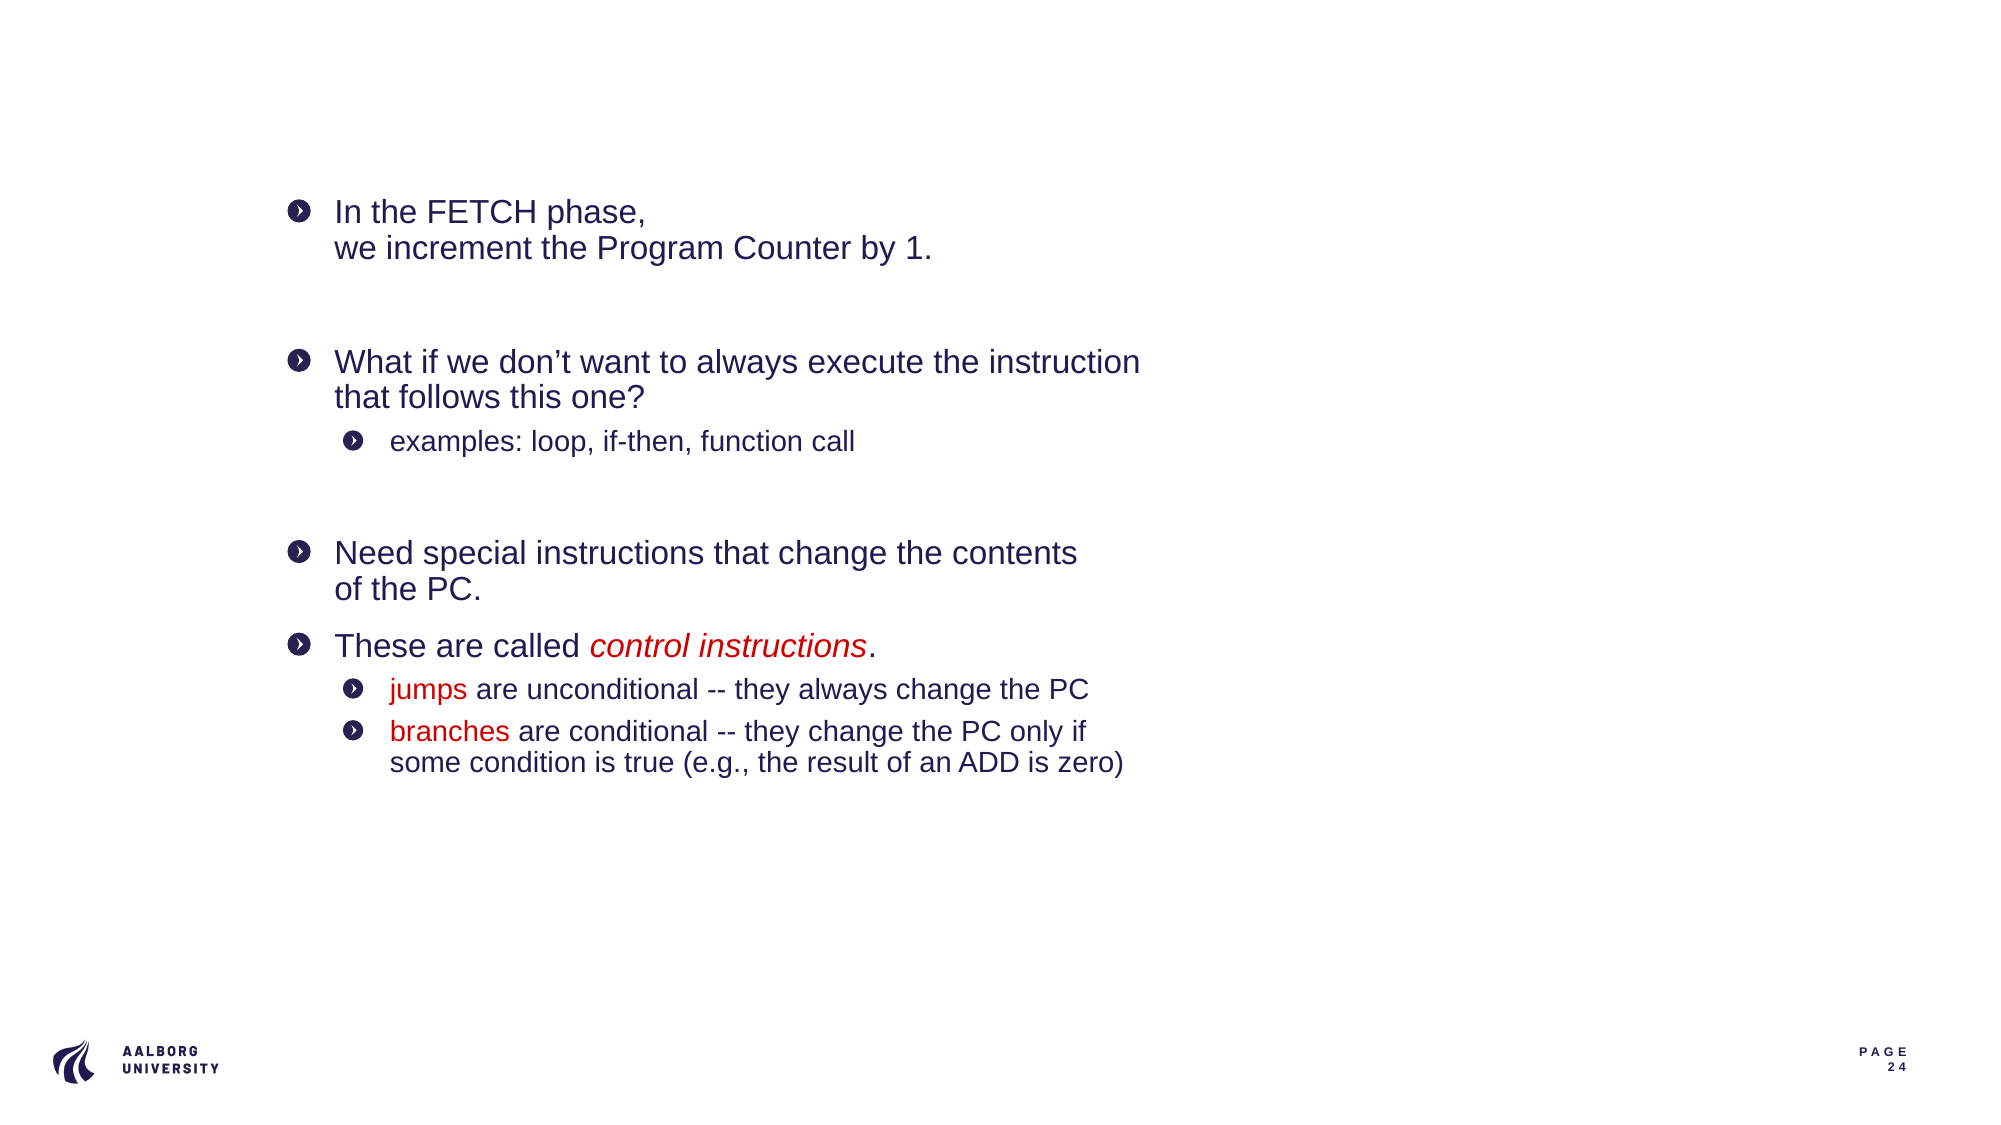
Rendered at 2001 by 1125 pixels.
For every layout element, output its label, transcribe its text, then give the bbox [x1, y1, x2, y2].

list In the FETCH phase, we increment the Program Counter by 1. What if we don’t want to always execute the instruction that follows this one? examples: loop, if-then, function call Need special instructions that change the contents of the PC. These are called control instructions. jumps are unconditional -- they always change the PC branches are conditional -- they change the PC only if some condition is true (e.g., the result of an ADD is zero) [287, 187, 1688, 1025]
picture [53, 1039, 219, 1084]
